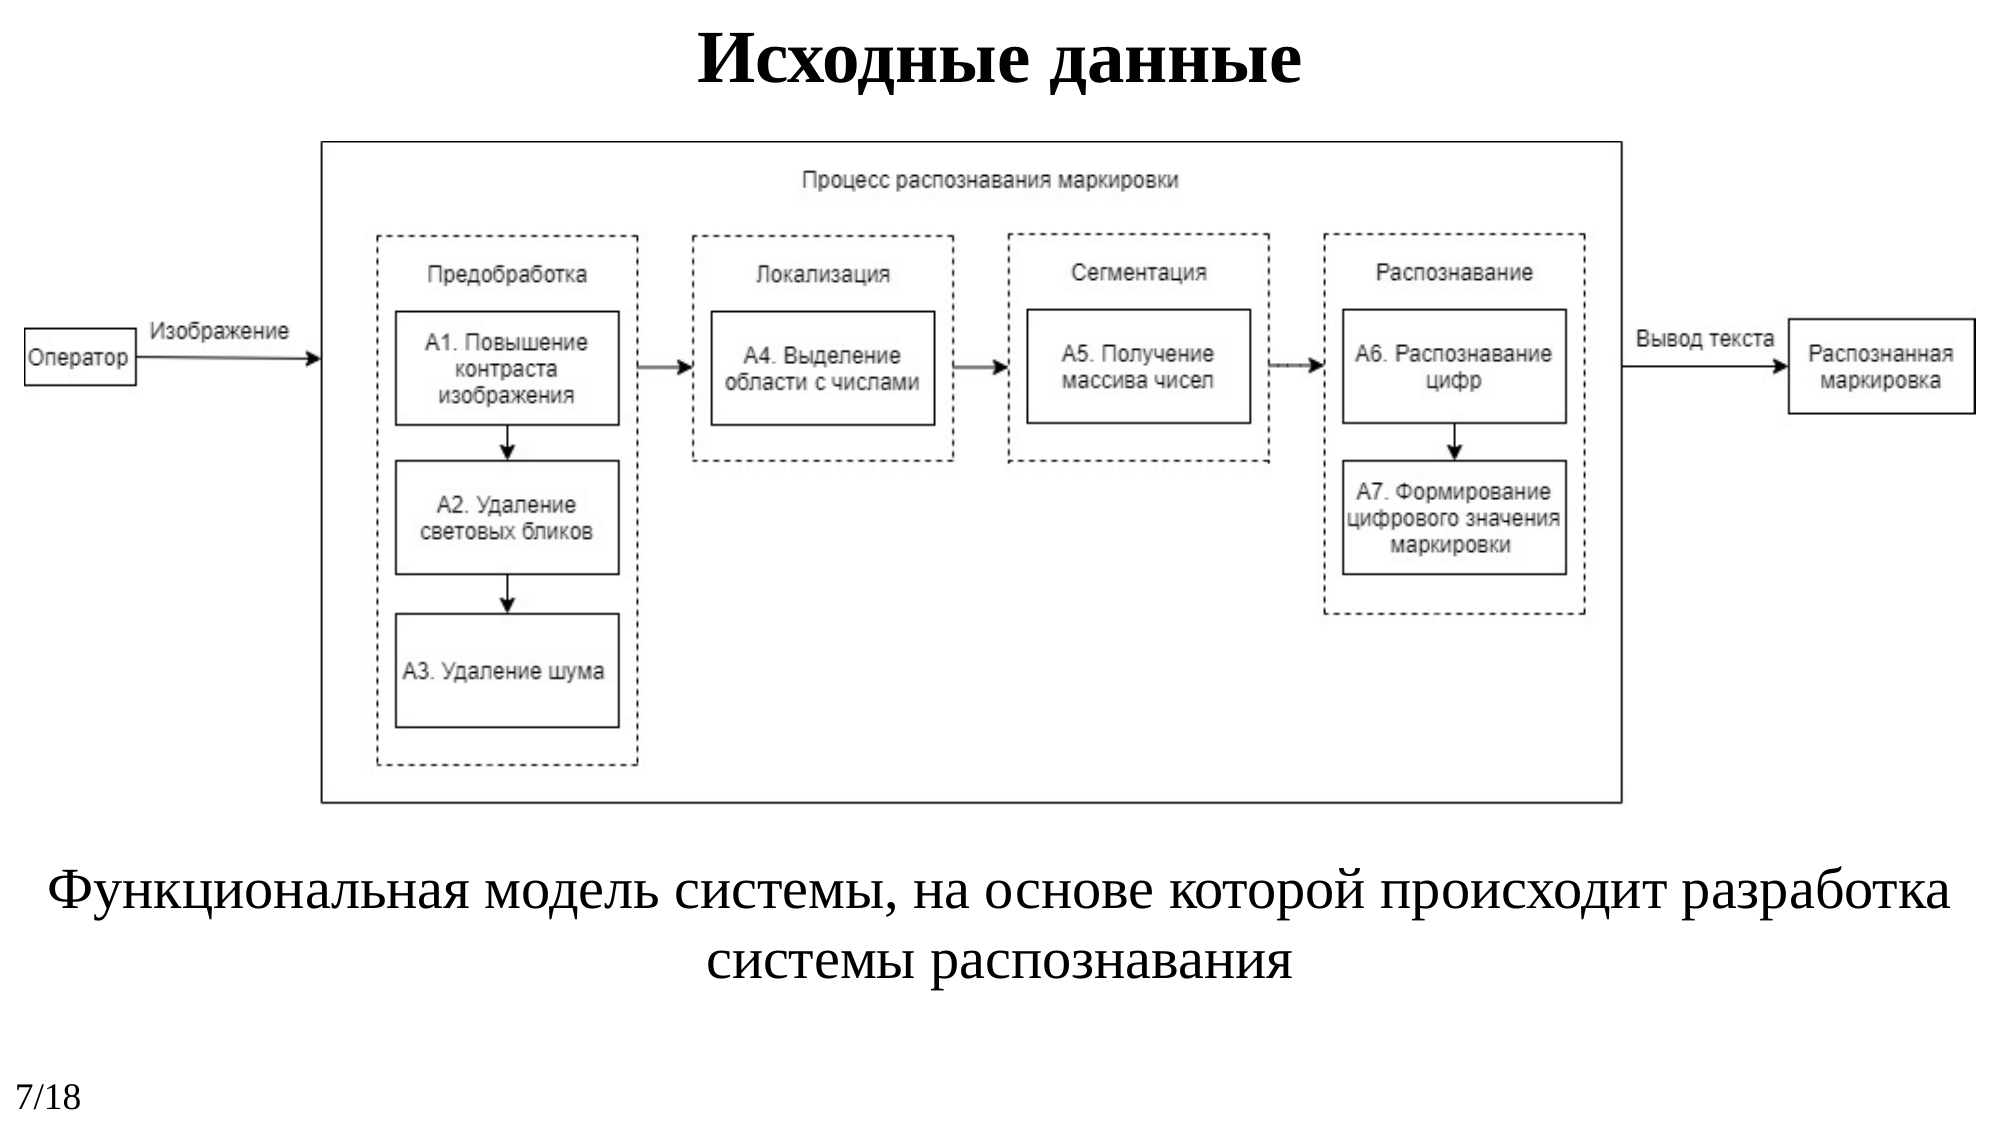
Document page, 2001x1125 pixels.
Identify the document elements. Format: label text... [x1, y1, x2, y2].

picture [24, 140, 1976, 808]
text_box 7/18 [0, 1064, 105, 1125]
text_box Функциональная модель системы, на основе которой происходит разработка системы распознавания [0, 842, 2000, 998]
text_box Исходные данные [0, 0, 2000, 105]
